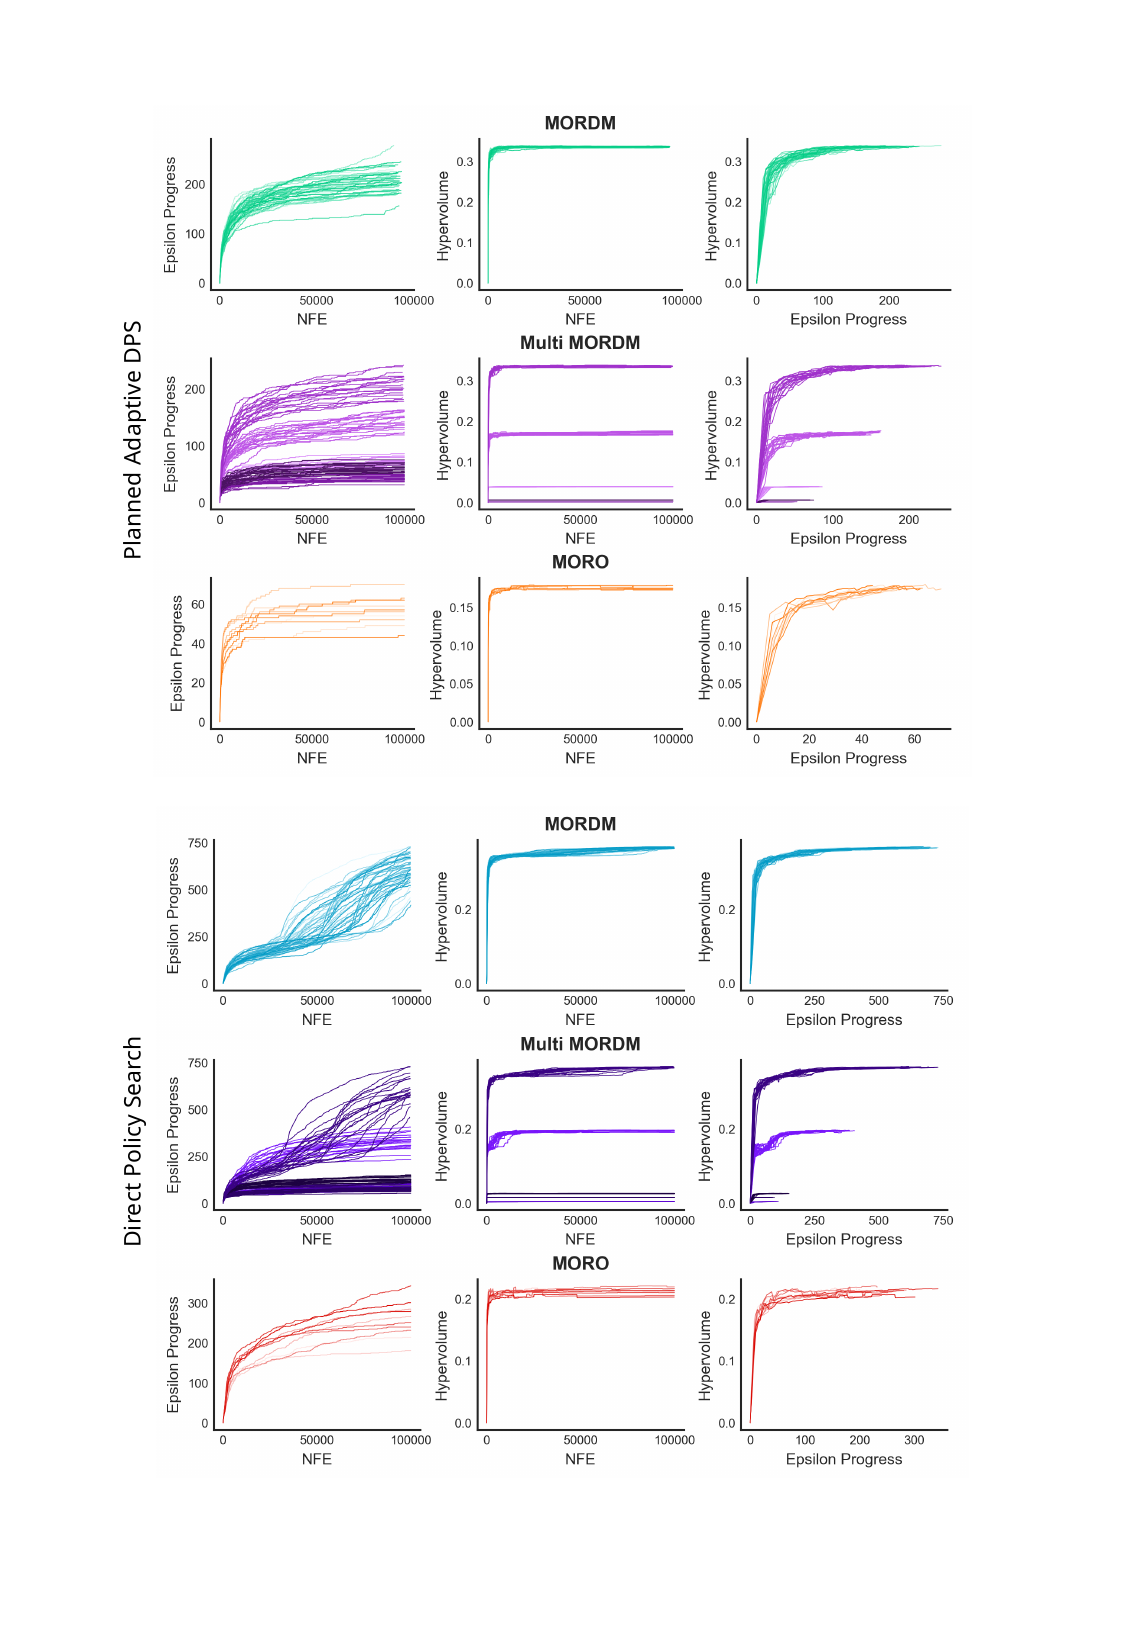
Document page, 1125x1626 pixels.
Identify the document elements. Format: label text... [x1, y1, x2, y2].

text_box Direct Policy Search [110, 806, 153, 1478]
text_box Planned Adaptive DPS [110, 105, 153, 777]
picture [156, 806, 969, 1478]
picture [153, 105, 972, 777]
